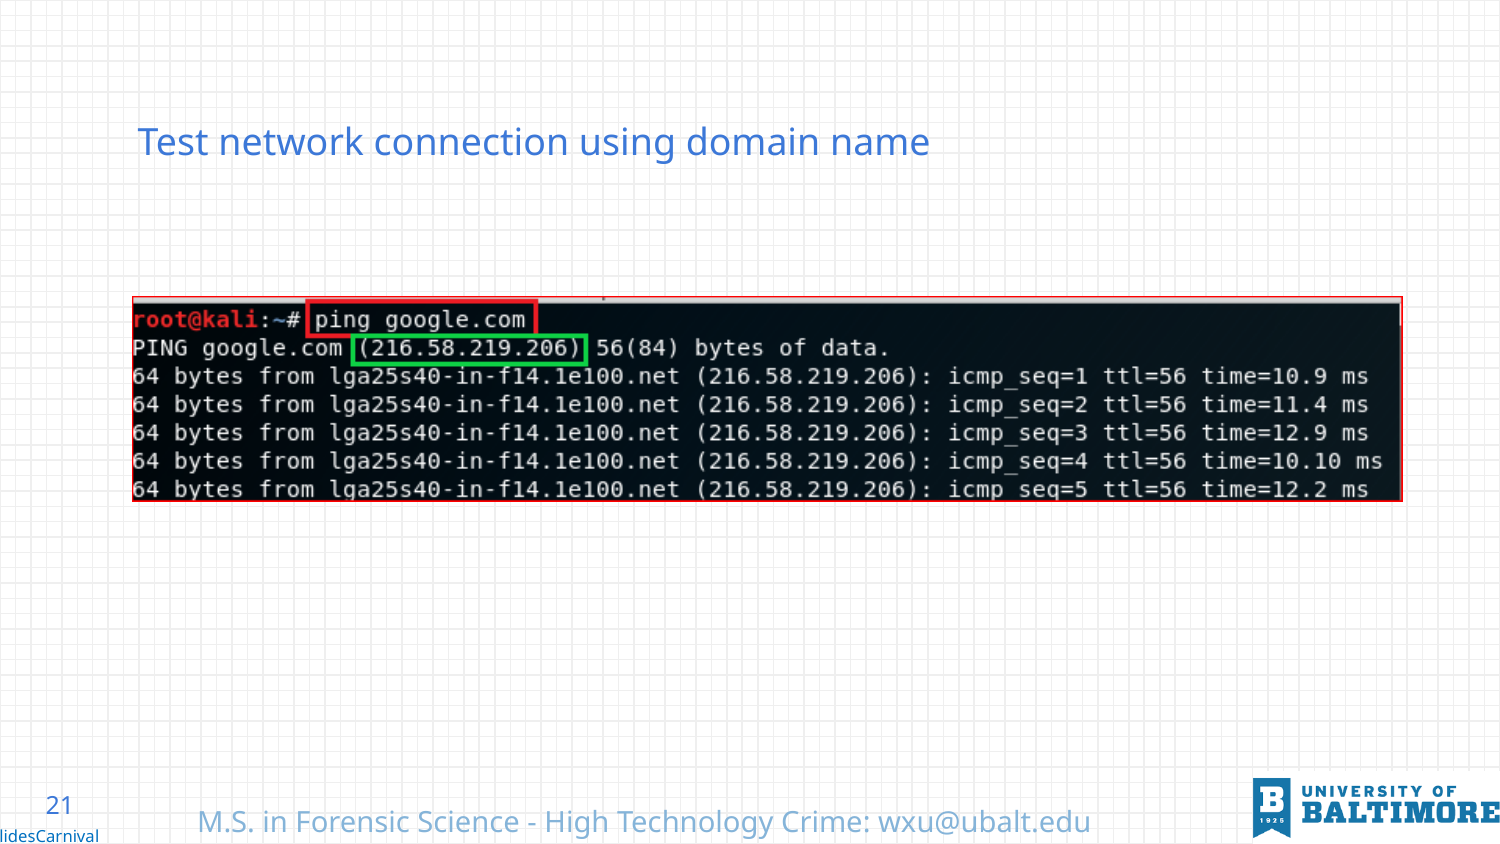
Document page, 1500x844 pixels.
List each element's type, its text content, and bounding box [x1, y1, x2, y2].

picture [1253, 771, 1500, 844]
title Test network connection using domain name [122, 36, 1237, 178]
picture [131, 296, 1403, 502]
slide_number 21 [14, 774, 105, 840]
